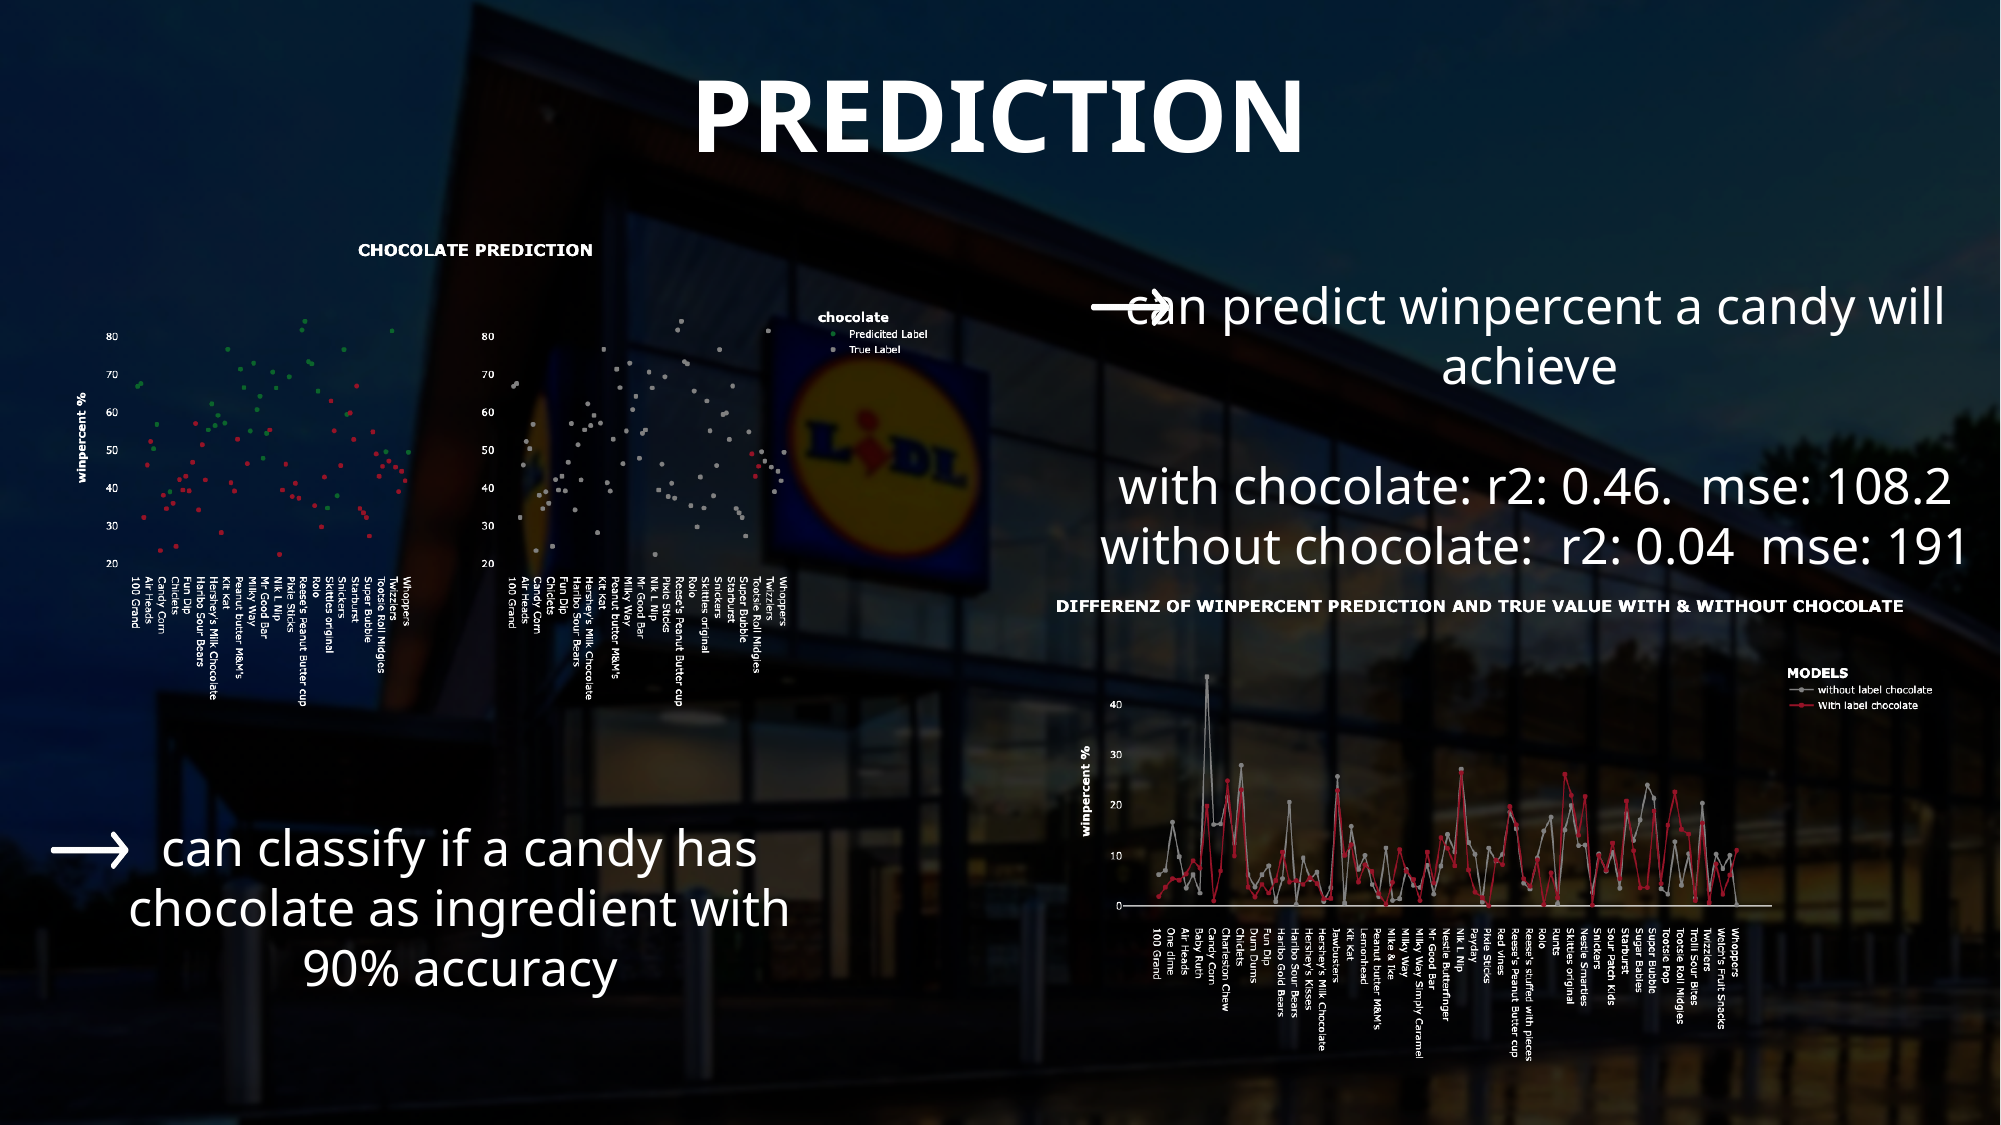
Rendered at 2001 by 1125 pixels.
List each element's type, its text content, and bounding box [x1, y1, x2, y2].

text_box PREDICTION [646, 45, 1354, 180]
picture [53, 222, 942, 716]
picture [1057, 578, 1946, 1071]
text_box can classify if a candy has chocolate as ingredient with 90% accuracy [105, 809, 816, 1004]
picture [1087, 254, 1173, 360]
picture [47, 797, 132, 903]
text_box [0, 0, 2000, 1125]
text_box can predict winpercent a candy will achieve with chocolate: r2: 0.46. mse: 108.2 without chocolate: r2: 0.04 mse: 191 [1073, 266, 2000, 582]
